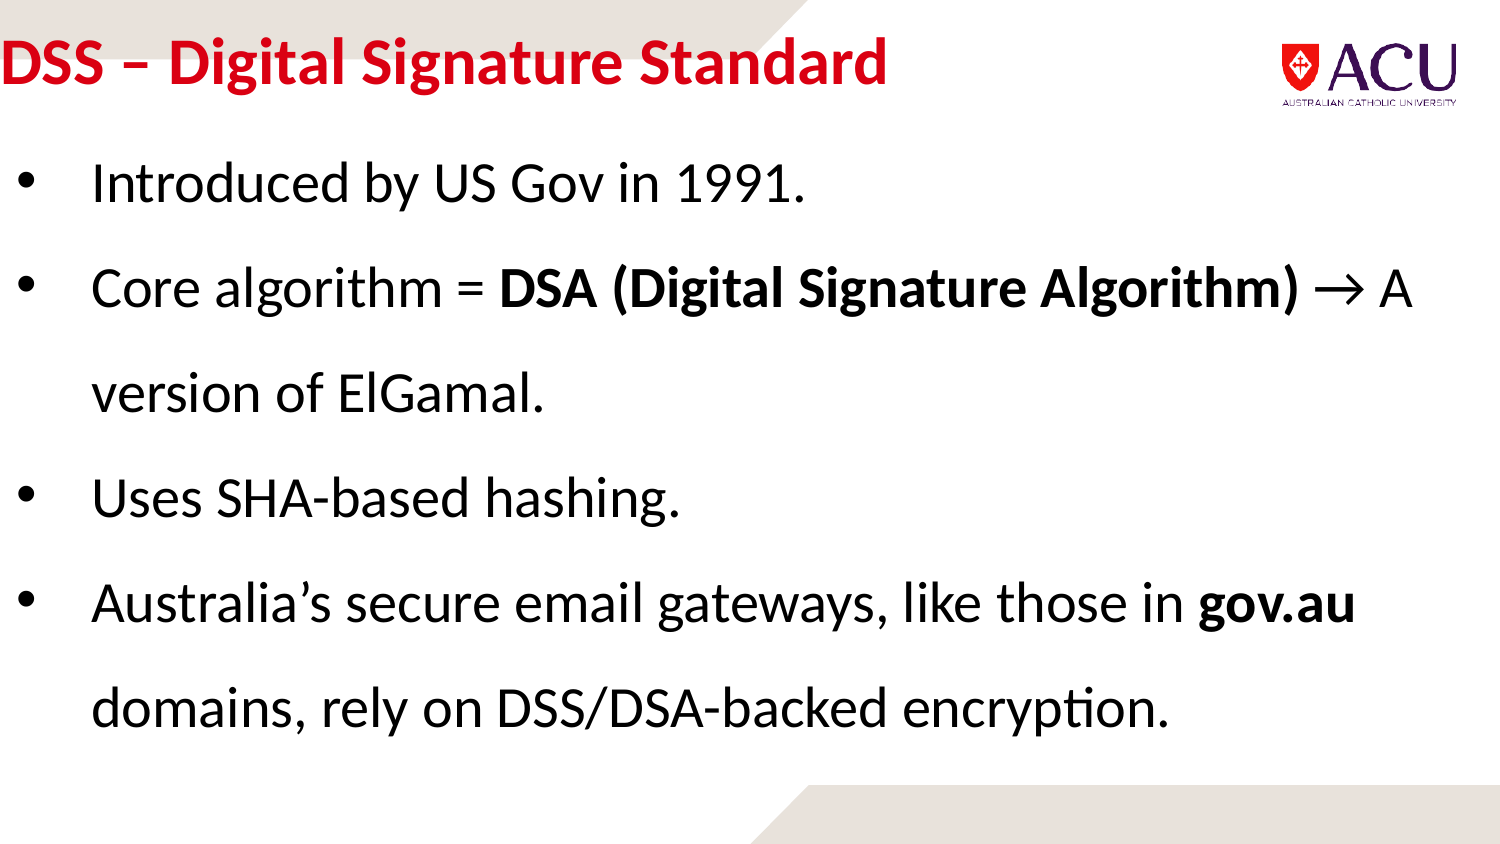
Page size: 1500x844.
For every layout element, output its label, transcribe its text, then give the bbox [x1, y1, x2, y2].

picture [1349, 43, 1456, 101]
title DSS – Digital Signature Standard [0, 0, 1349, 159]
text_box Introduced by US Gov in 1991. Core algorithm = DSA (Digital Signature Algorithm) → A version of ElGamal. Uses SHA-based hashing. Australia’s secure email gateways, like those in gov.au domains, rely on DSS/DSA-backed encryption. [1, 101, 1500, 746]
